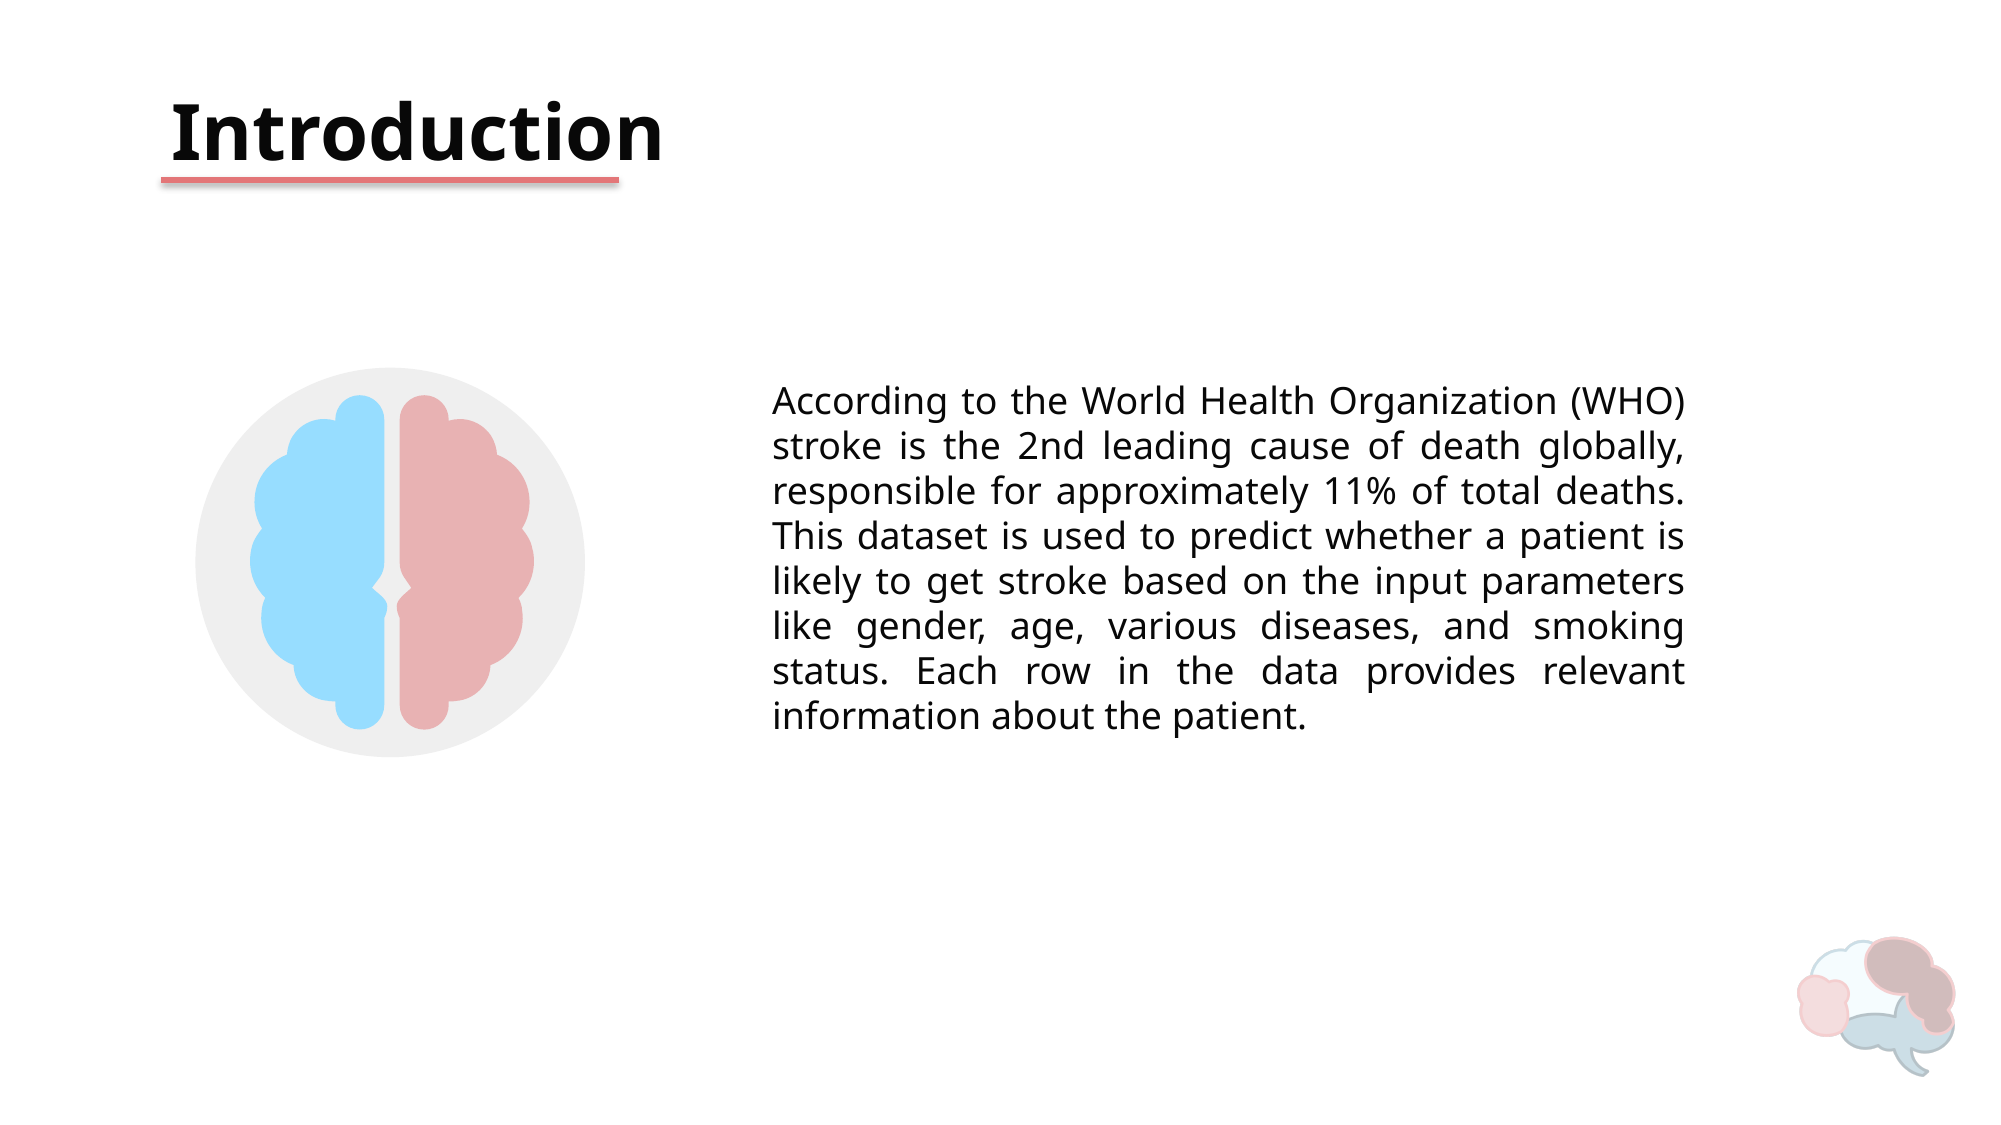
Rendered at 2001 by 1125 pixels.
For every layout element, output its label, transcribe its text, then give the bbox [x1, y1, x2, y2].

picture [1796, 935, 1956, 1077]
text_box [195, 367, 586, 758]
text_box According to the World Health Organization (WHO) stroke is the 2nd leading cause of death globally, responsible for approximately 11% of total deaths. This dataset is used to predict whether a patient is likely to get stroke based on the input parameters like gender, age, various diseases, and smoking status. Each row in the data provides relevant information about the patient. [752, 342, 1706, 758]
title Introduction [151, 80, 932, 197]
